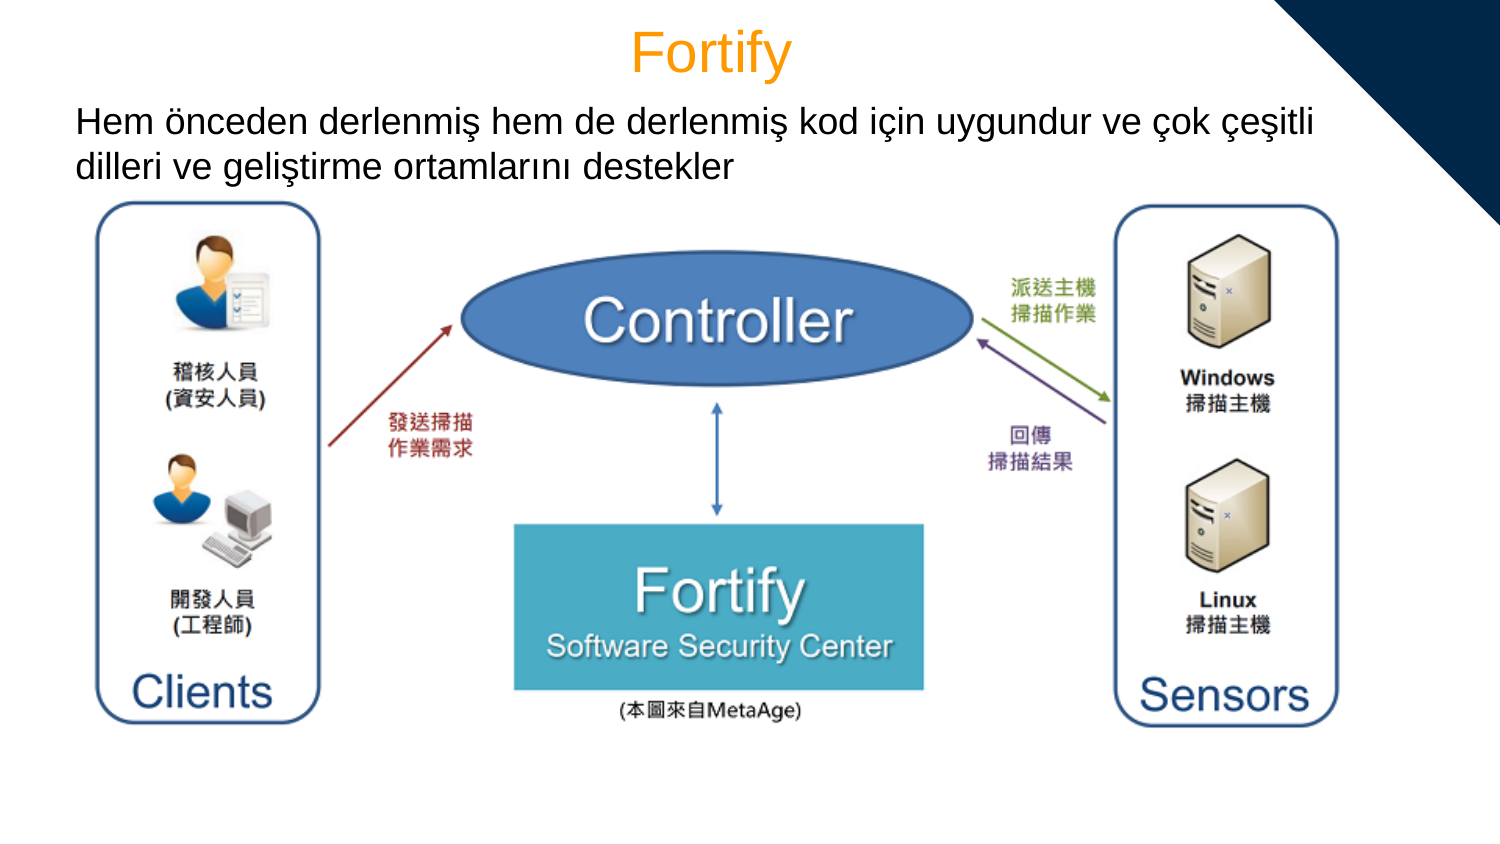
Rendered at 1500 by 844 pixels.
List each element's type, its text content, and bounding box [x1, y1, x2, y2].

text_box Fortify [621, 9, 814, 89]
picture [91, 197, 1343, 745]
text_box [1274, 0, 1500, 226]
text_box Hem önceden derlenmiş hem de derlenmiş kod için uygundur ve çok çeşitli dilleri ve geliştirme ortamlarını destekler [60, 89, 1343, 196]
